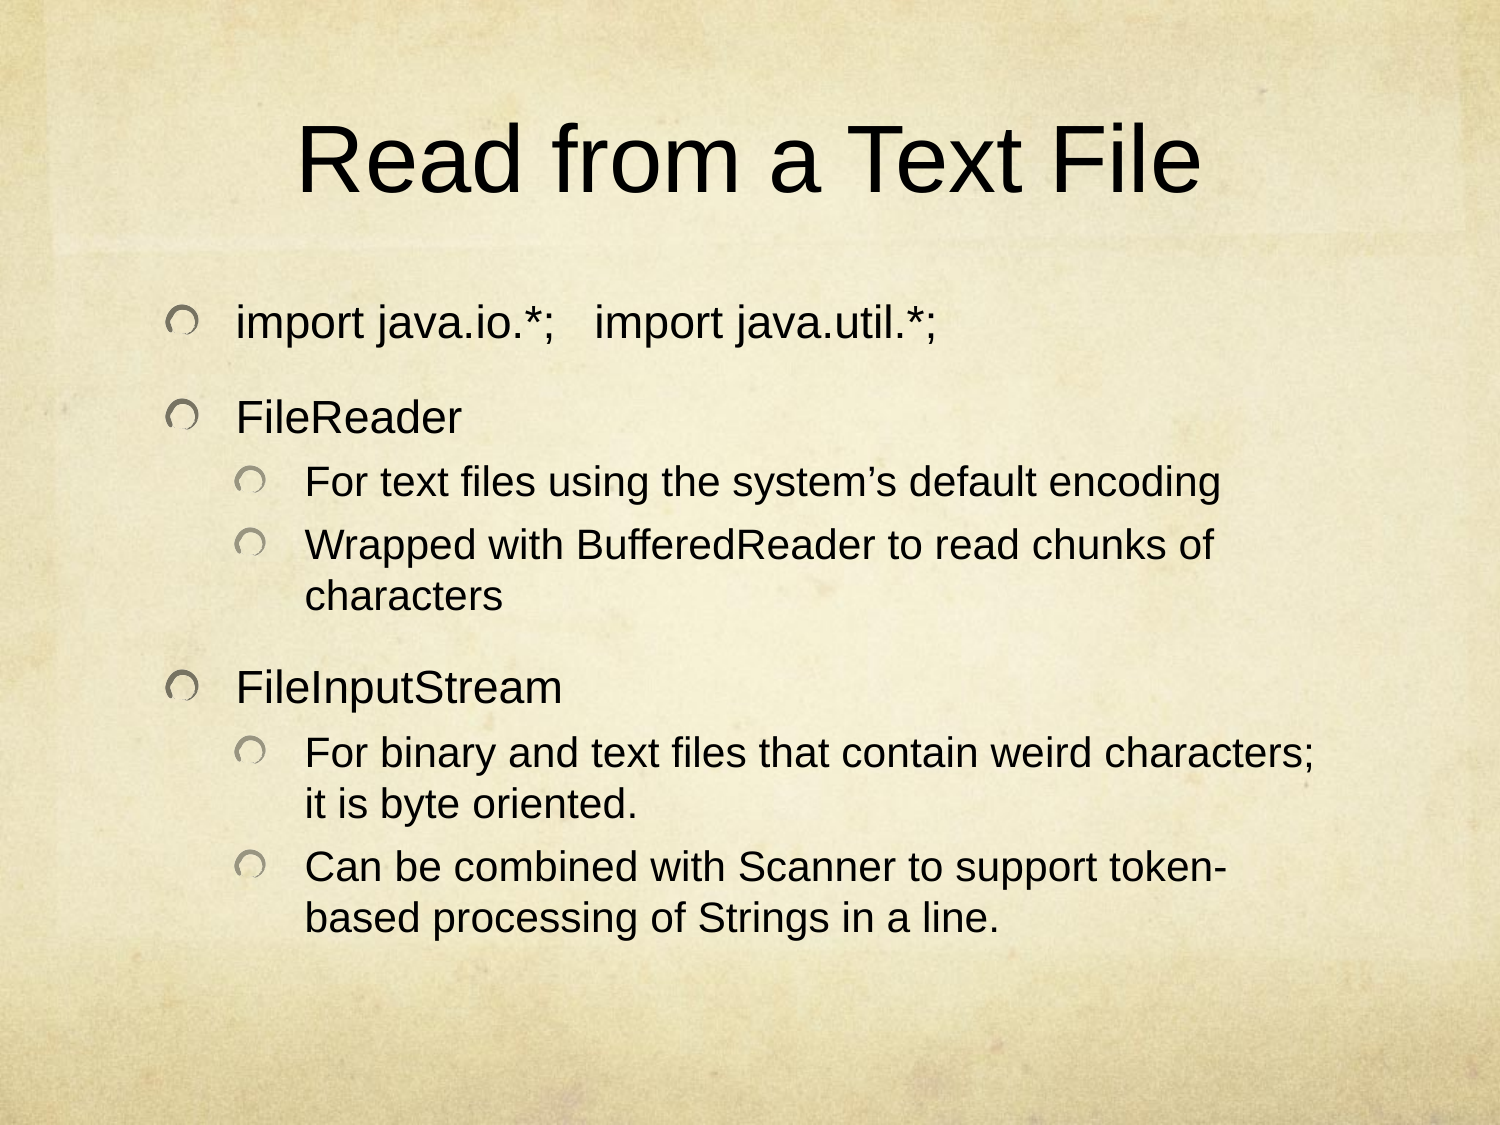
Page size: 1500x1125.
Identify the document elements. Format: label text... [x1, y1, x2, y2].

title Read from a Text File [150, 82, 1350, 225]
picture [0, 0, 1500, 1125]
list import java.io.*; import java.util.*; FileReader For text files using the system’s default encoding Wrapped with BufferedReader to read chunks of characters FileInputStream For binary and text files that contain weird characters; it is byte oriented. Can be combined with Scanner to support token-based processing of Strings in a line. [150, 284, 1350, 950]
